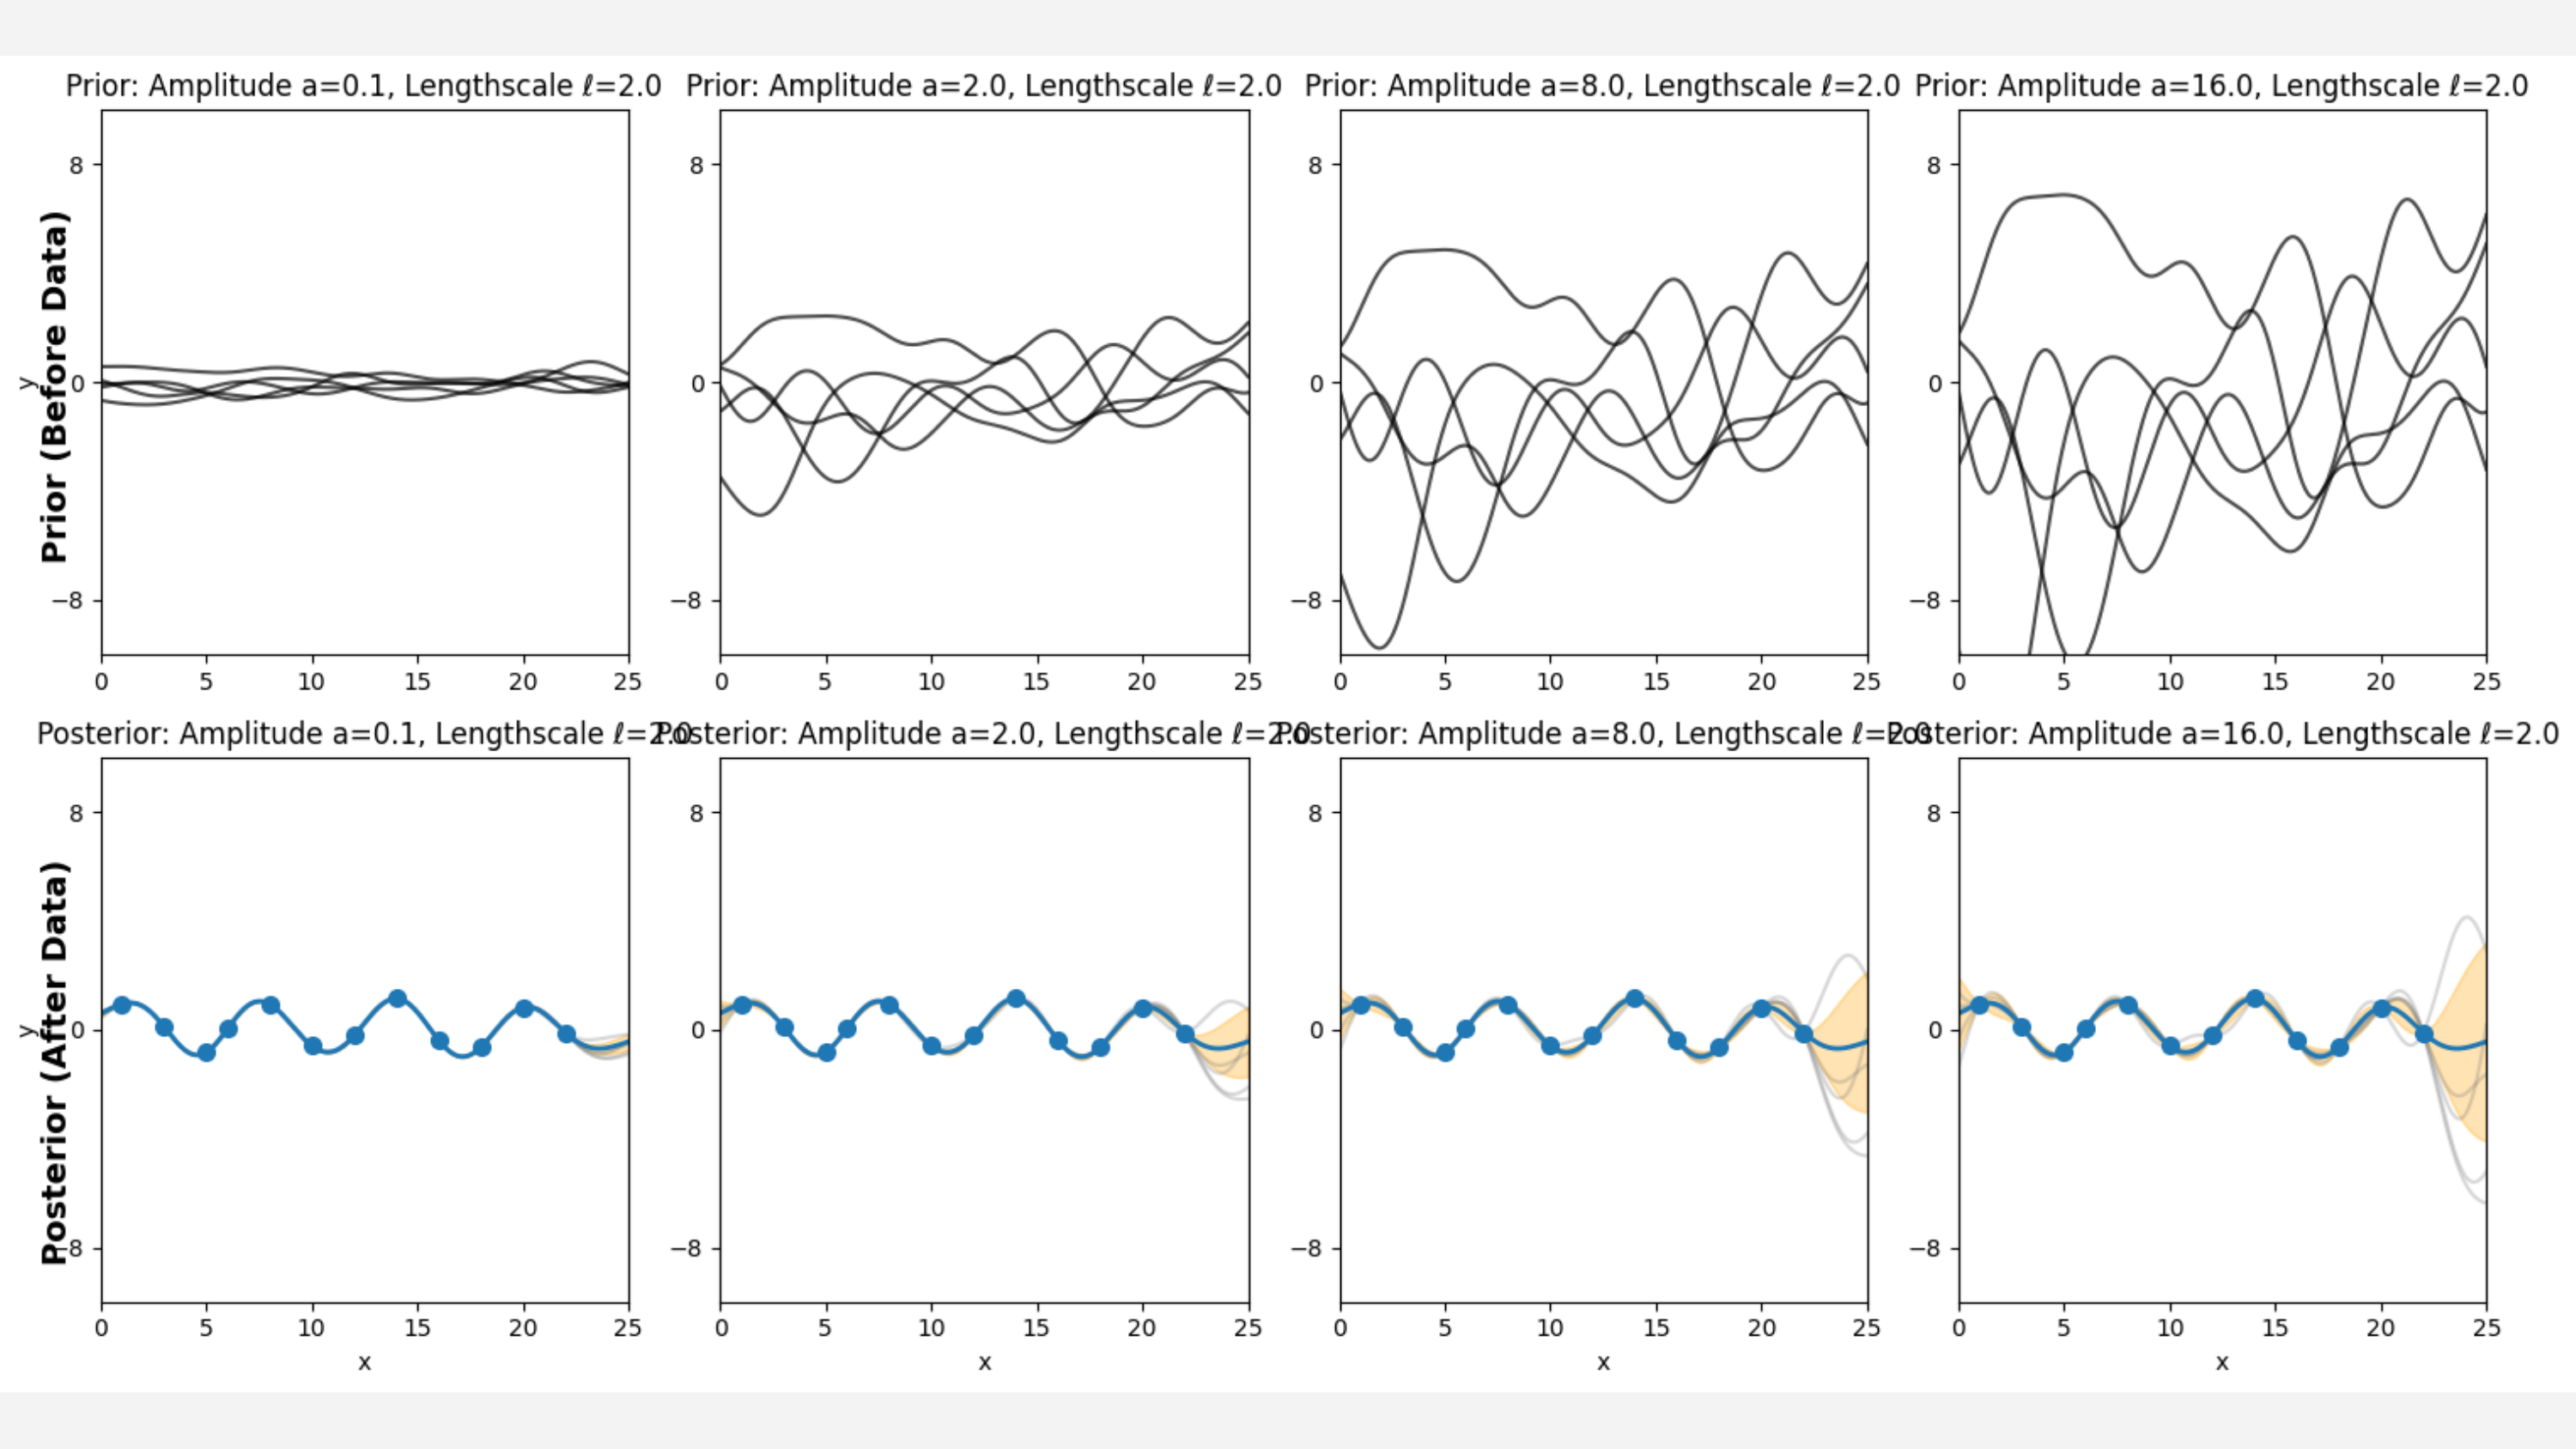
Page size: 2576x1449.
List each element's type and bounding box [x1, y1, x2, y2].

text_box [0, 56, 2576, 1392]
